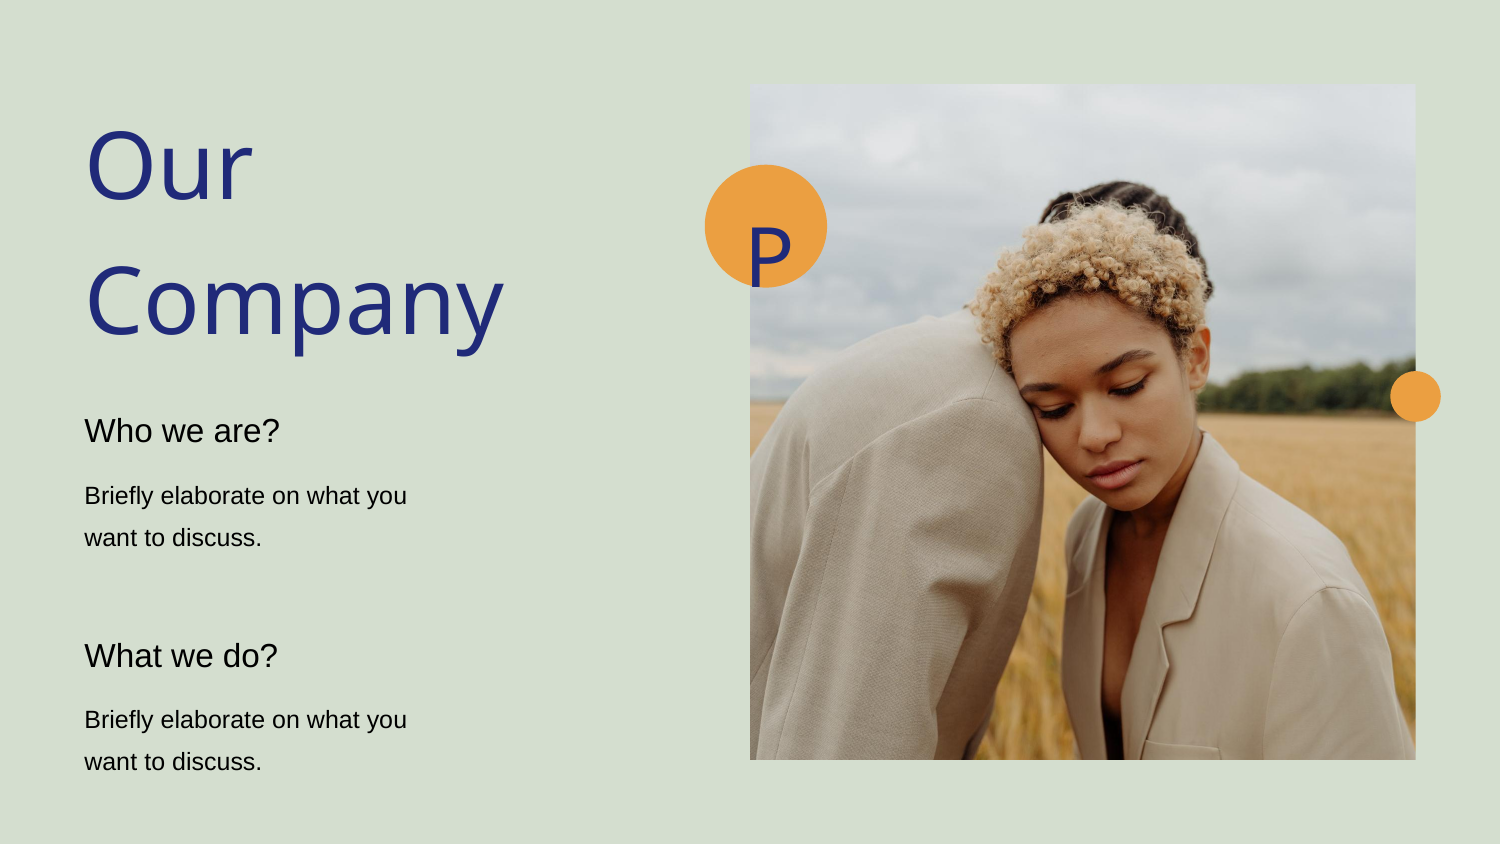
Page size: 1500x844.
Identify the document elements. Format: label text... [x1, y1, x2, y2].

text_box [642, 66, 897, 392]
text_box Our Company [84, 83, 605, 354]
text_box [84, 401, 461, 535]
text_box Briefly elaborate on what you want to discuss. [84, 691, 461, 776]
text_box What we do? [84, 626, 461, 675]
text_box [1390, 370, 1442, 423]
picture [749, 84, 1416, 760]
